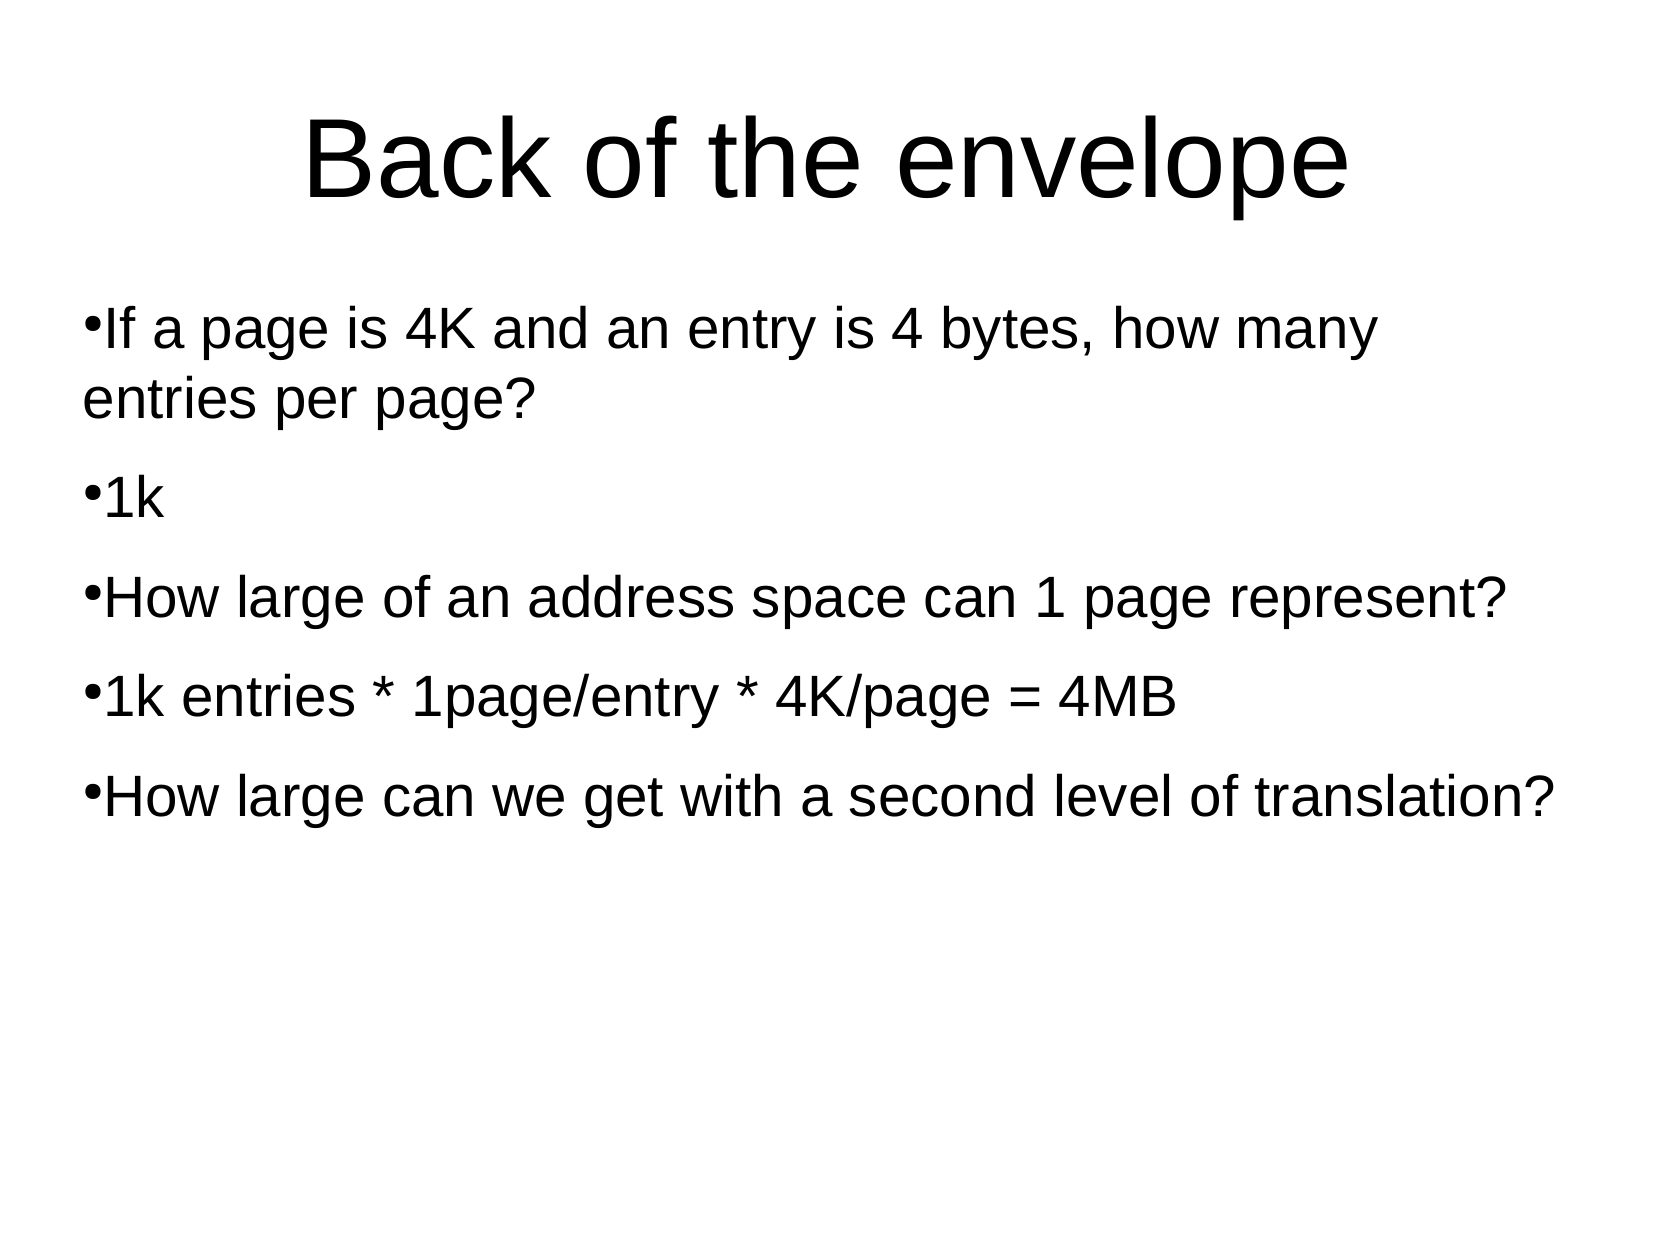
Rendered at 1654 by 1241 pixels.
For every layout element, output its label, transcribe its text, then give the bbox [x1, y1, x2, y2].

title Back of the envelope [82, 49, 1571, 257]
list If a page is 4K and an entry is 4 bytes, how many entries per page? 1k How large of an address space can 1 page represent? 1k entries * 1page/entry * 4K/page = 4MB How large can we get with a second level of translation? [82, 290, 1571, 1010]
